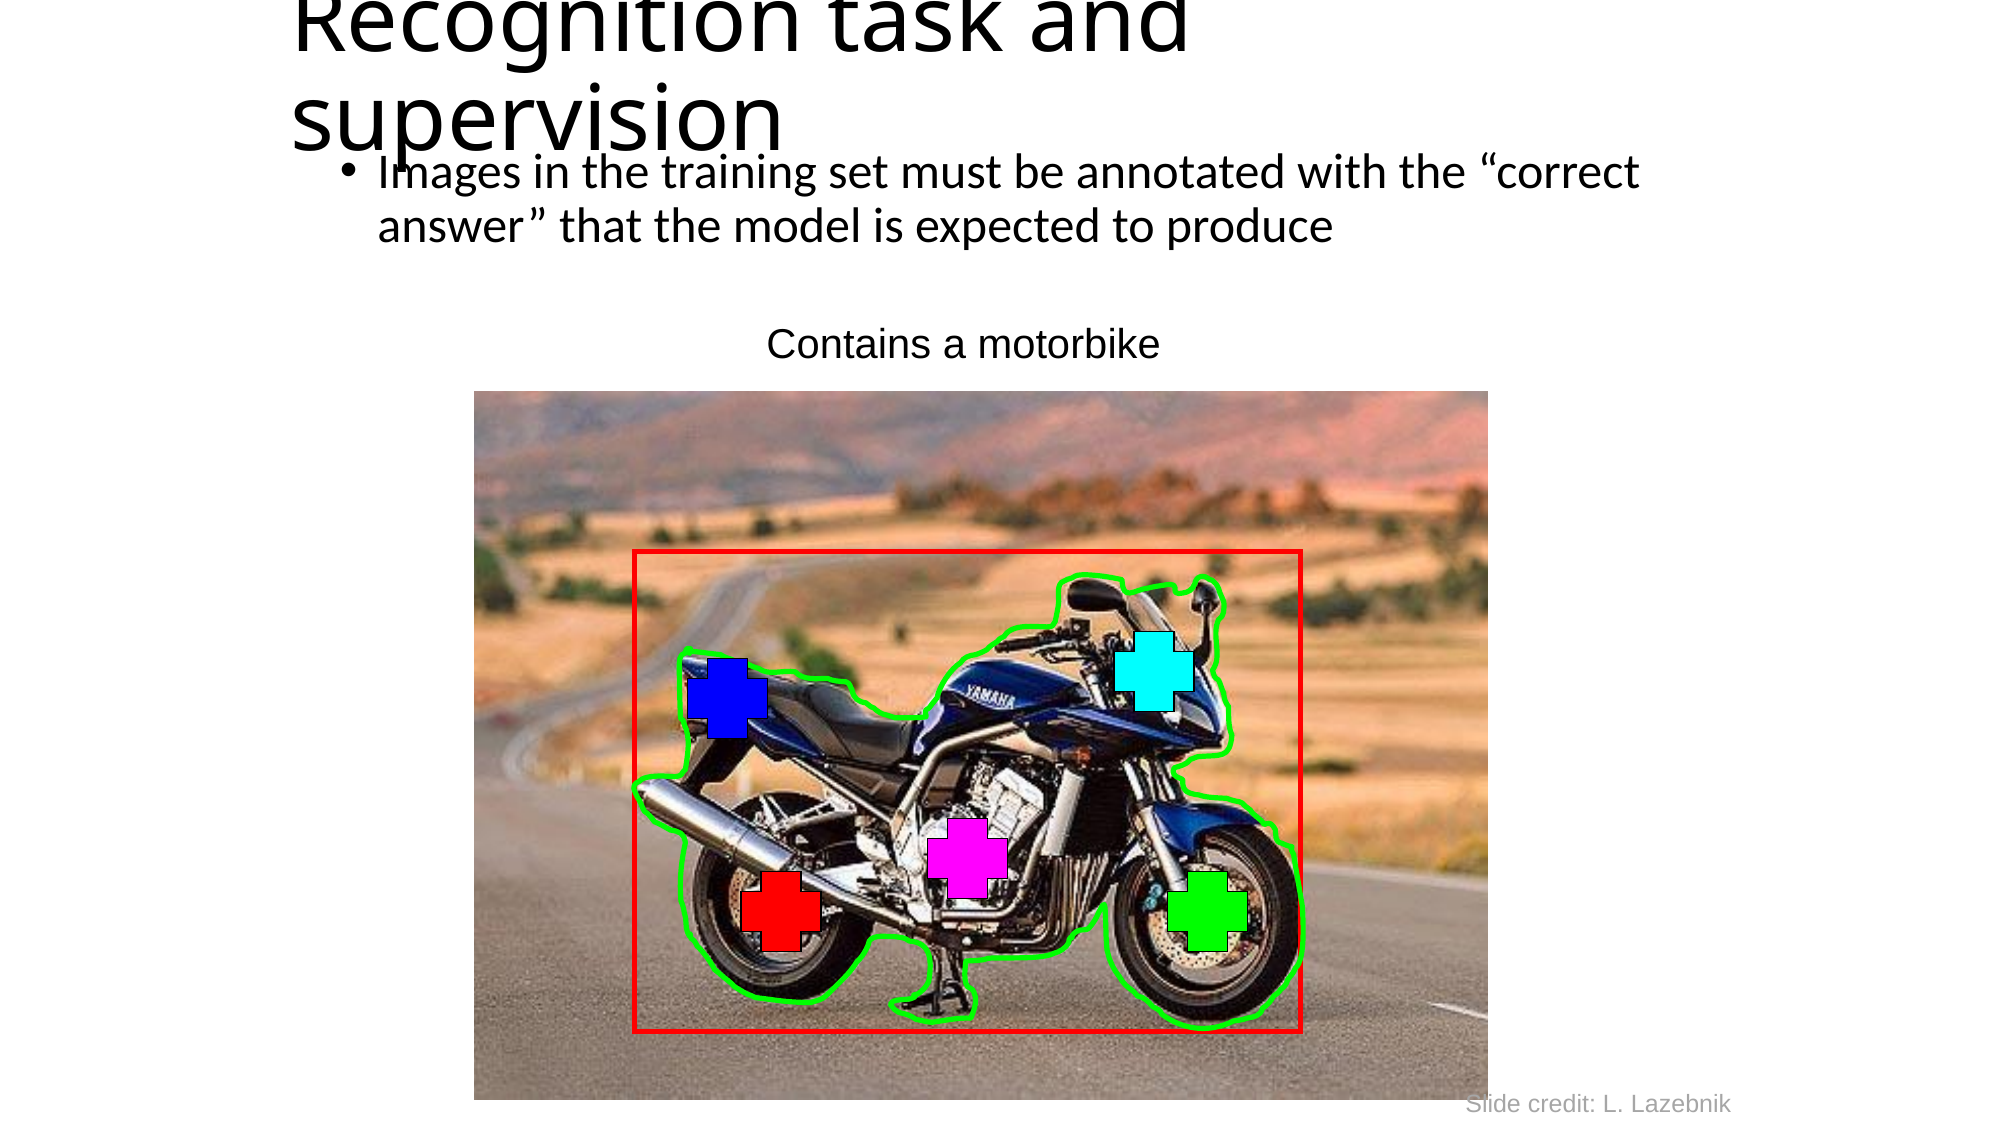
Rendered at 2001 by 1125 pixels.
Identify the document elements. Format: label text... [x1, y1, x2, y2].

title Recognition task and supervision [275, 12, 1700, 130]
text_box Contains a motorbike [751, 309, 1176, 375]
picture [474, 391, 1488, 1100]
text_box Slide credit: L. Lazebnik [1450, 1079, 1747, 1125]
list Images in the training set must be annotated with the “correct answer” that the model is expected to produce [324, 137, 1675, 1005]
